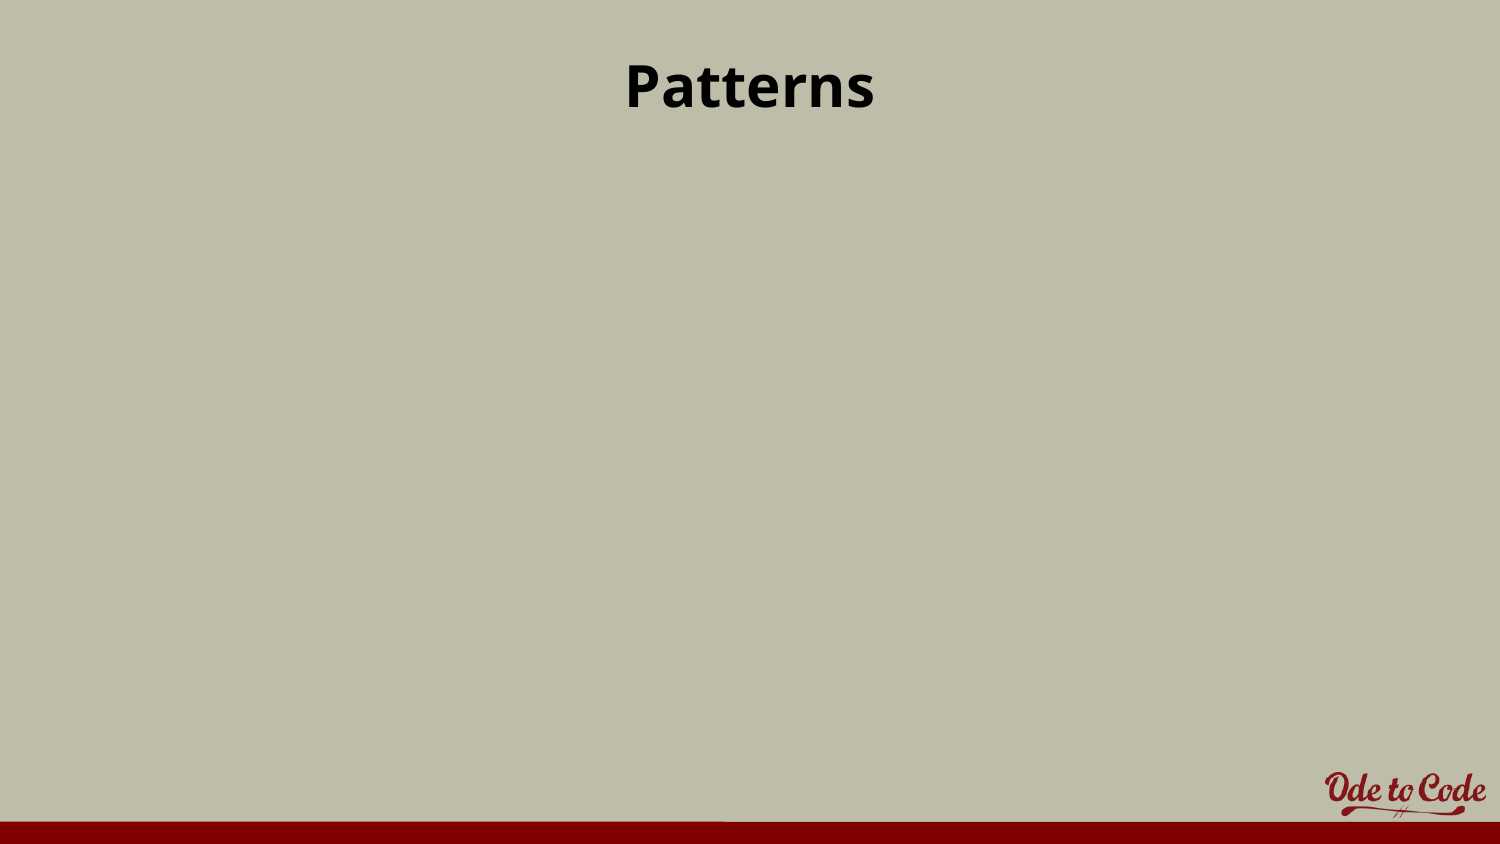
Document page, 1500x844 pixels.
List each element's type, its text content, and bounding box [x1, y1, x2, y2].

title Patterns [74, 37, 1426, 132]
picture [1325, 772, 1486, 818]
